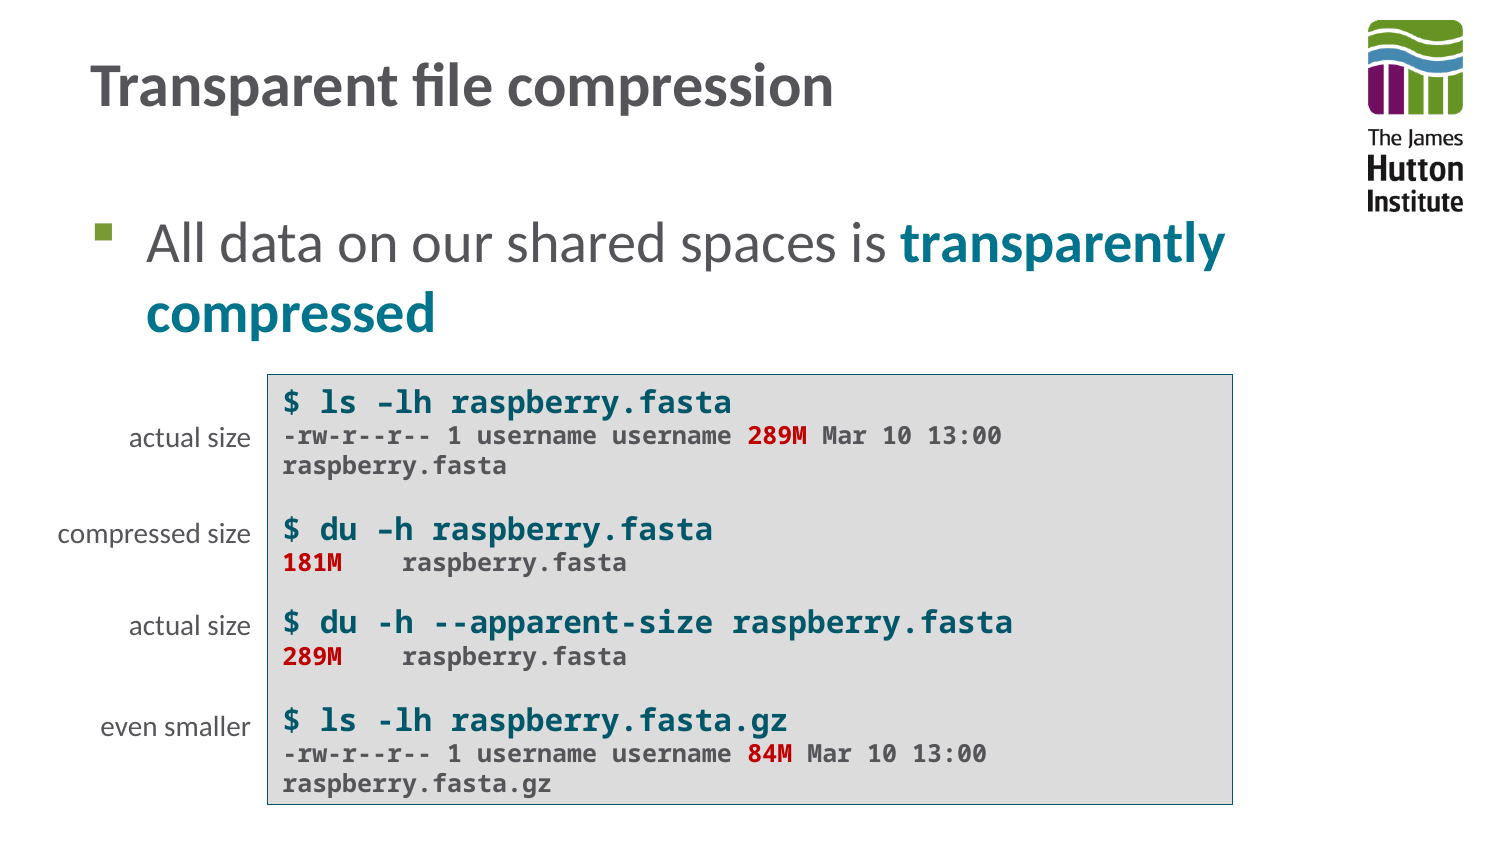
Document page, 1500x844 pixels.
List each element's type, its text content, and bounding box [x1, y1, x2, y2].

title Transparent file compression [75, 36, 1284, 127]
picture [1368, 20, 1463, 212]
text_box $ ls –lh raspberry.fasta -rw-r--r-- 1 username username 289M Mar 10 13:00 raspberry.fasta $ du –h raspberry.fasta 181M raspberry.fasta $ du -h --apparent-size raspberry.fasta 289M raspberry.fasta $ ls -lh raspberry.fasta.gz -rw-r--r-- 1 username username 84M Mar 10 13:00 raspberry.fasta.gz [267, 374, 1233, 805]
text_box even smaller [85, 699, 267, 750]
text_box actual size [114, 411, 267, 461]
list All data on our shared spaces is transparently compressed [75, 196, 1425, 672]
text_box compressed size [42, 506, 267, 557]
text_box actual size [114, 599, 267, 650]
